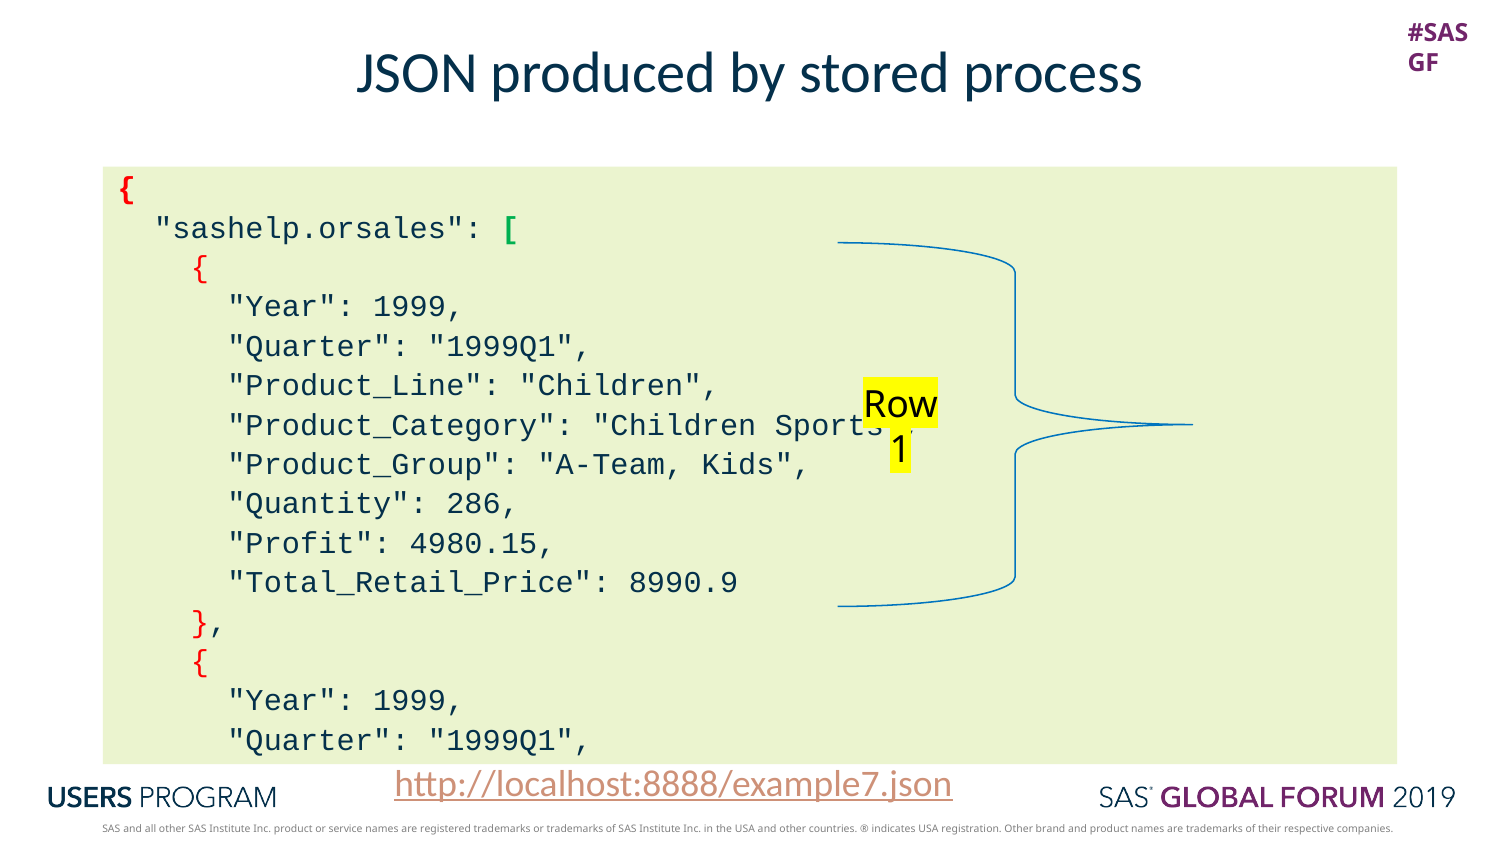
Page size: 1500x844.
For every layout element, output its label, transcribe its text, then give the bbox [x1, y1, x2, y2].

title JSON produced by stored process [102, 31, 1398, 107]
picture [0, 0, 1500, 844]
list { "sashelp.orsales": [ { "Year": 1999, "Quarter": "1999Q1", "Product_Line": "Children", "Product_Category": "Children Sports", "Product_Group": "A-Team, Kids", "Quantity": 286, "Profit": 4980.15, "Total_Retail_Price": 8990.9 }, { "Year": 1999, "Quarter": "1999Q1", [102, 166, 1398, 765]
text_box http://localhost:8888/example7.json [379, 751, 978, 812]
text_box Row 1 [837, 241, 1194, 608]
